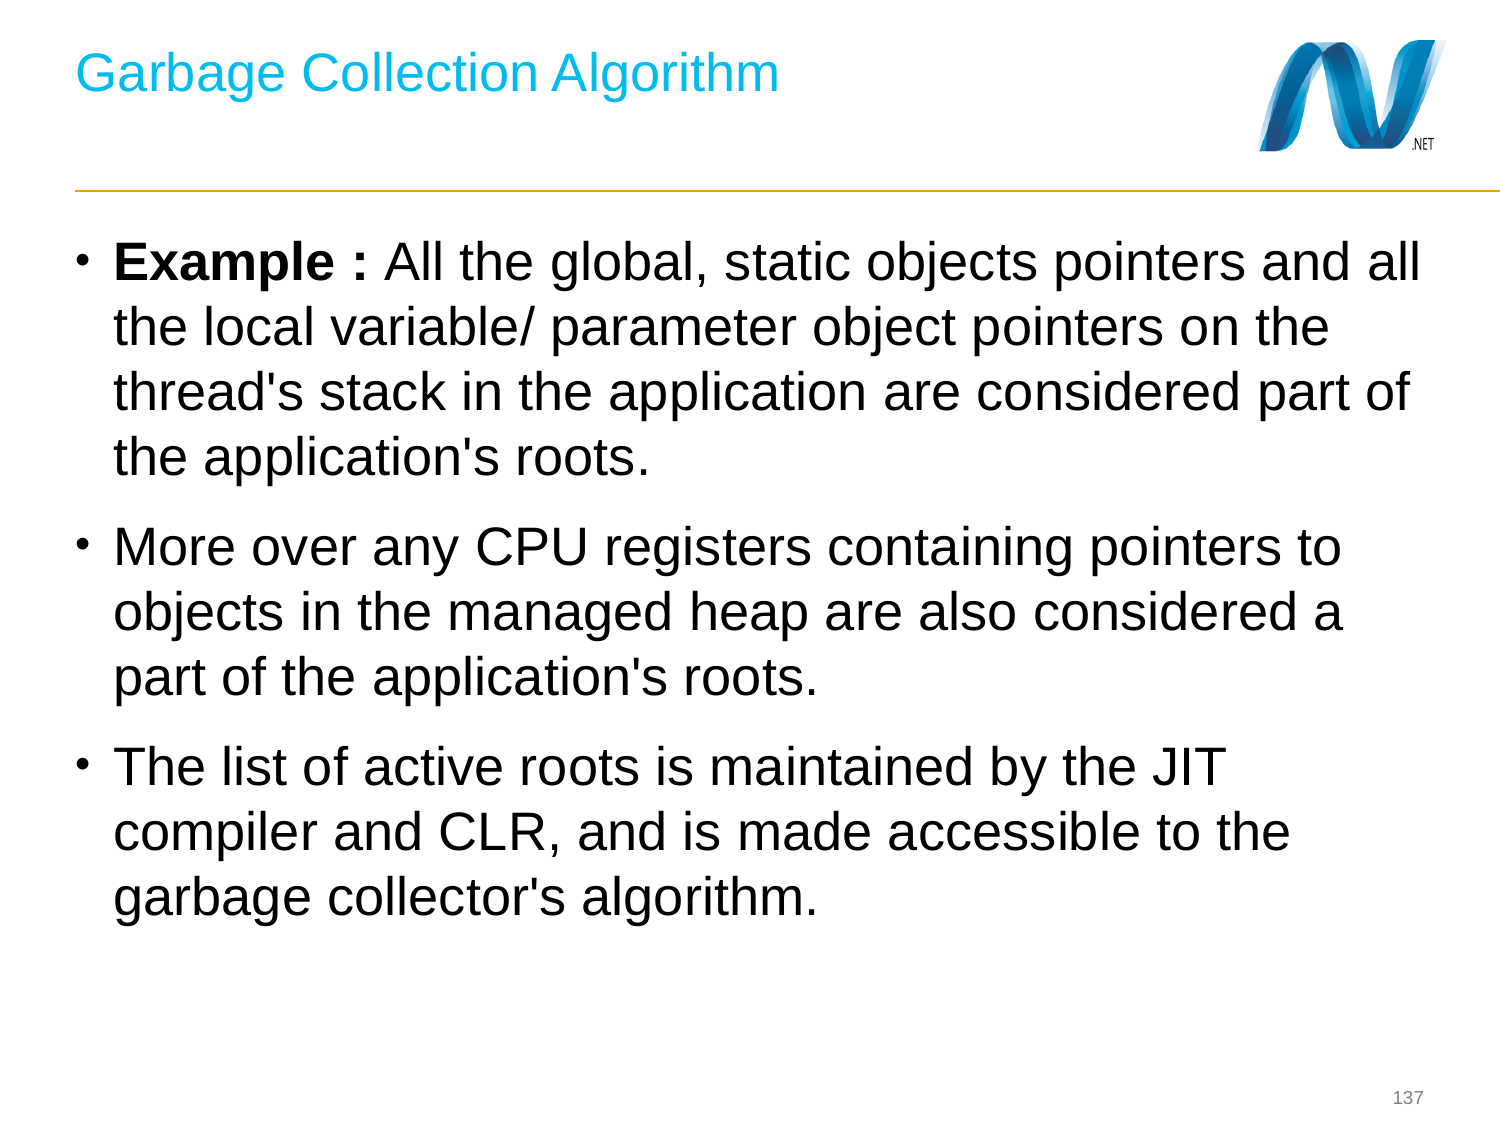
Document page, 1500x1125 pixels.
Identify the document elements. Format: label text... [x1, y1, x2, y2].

title Garbage Collection Algorithm [75, 27, 1422, 157]
list Example : All the global, static objects pointers and all the local variable/ parameter object pointers on the thread's stack in the application are considered part of the application's roots. More over any CPU registers containing pointers to objects in the managed heap are also considered a part of the application's roots. The list of active roots is maintained by the JIT compiler and CLR, and is made accessible to the garbage collector's algorithm. [75, 226, 1425, 1018]
picture [1253, 26, 1450, 177]
